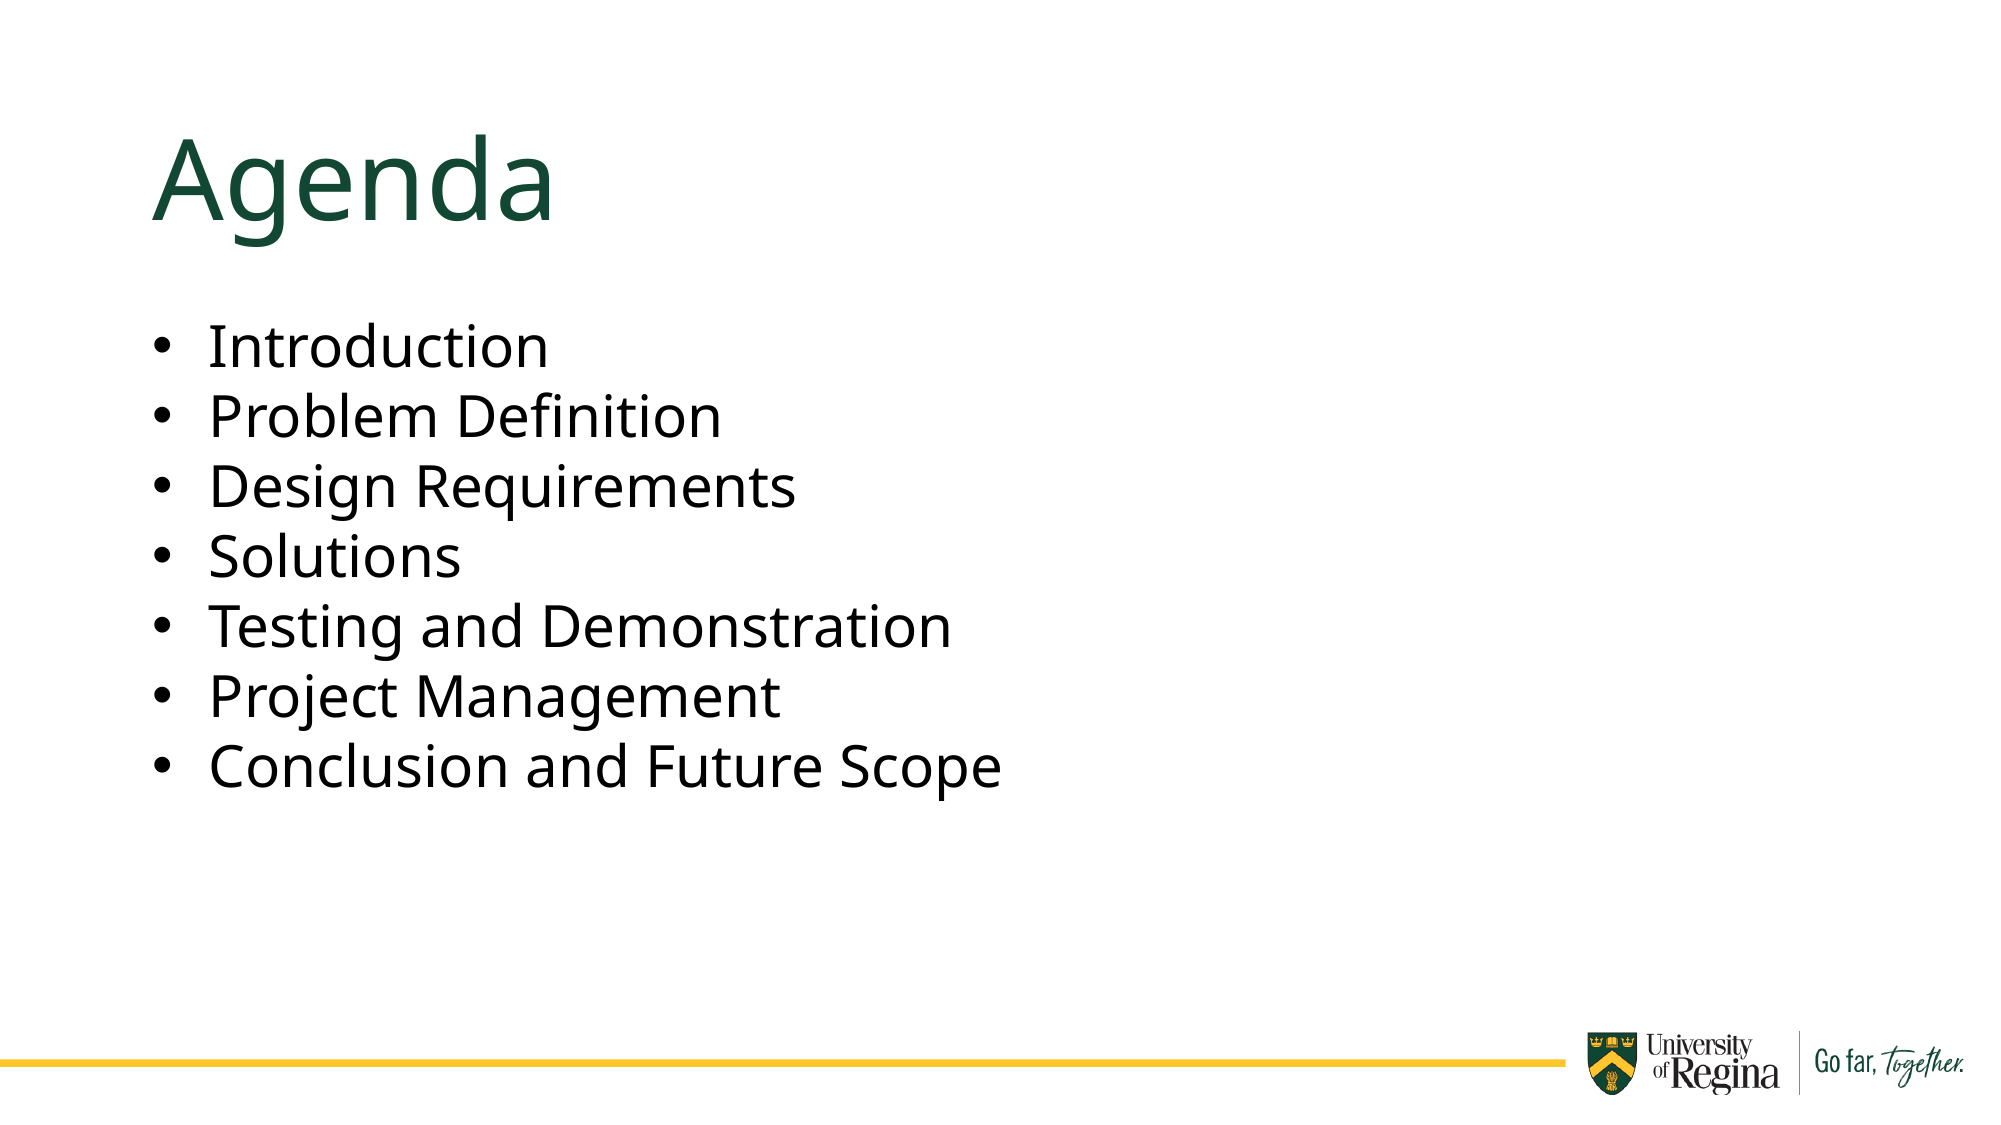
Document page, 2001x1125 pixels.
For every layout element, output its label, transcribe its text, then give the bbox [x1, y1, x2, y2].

subtitle Introduction Problem Definition Design Requirements Solutions Testing and Demonstration Project Management Conclusion and Future Scope [137, 301, 1840, 991]
list Agenda [137, 115, 1919, 239]
